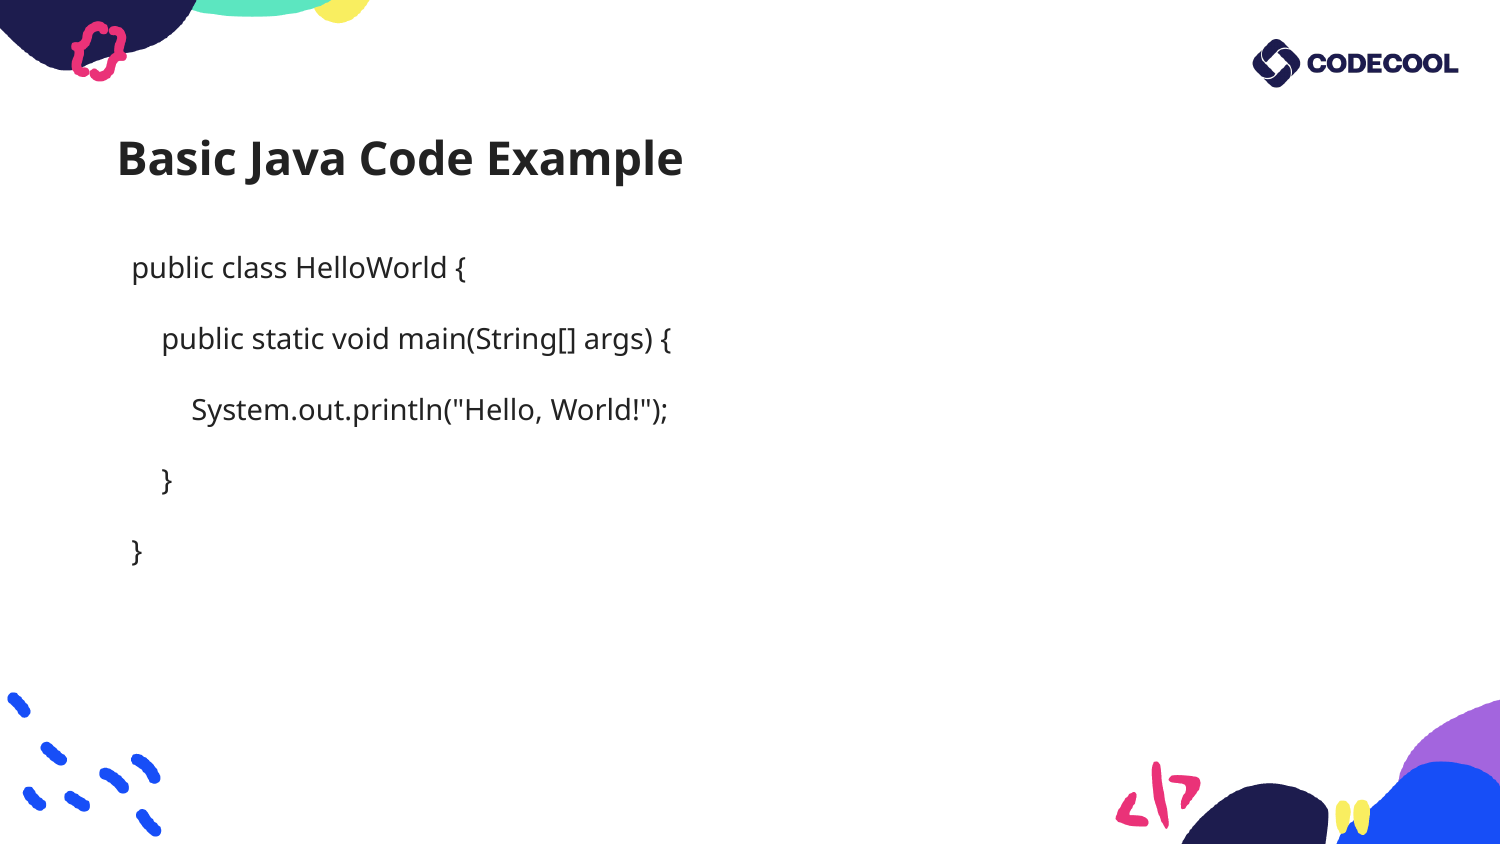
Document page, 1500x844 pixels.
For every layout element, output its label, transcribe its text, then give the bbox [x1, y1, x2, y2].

picture [0, 0, 1500, 844]
list public class HelloWorld { public static void main(String[] args) { System.out.println("Hello, World!"); } } [101, 226, 1403, 772]
title Basic Java Code Example [101, 110, 1499, 205]
